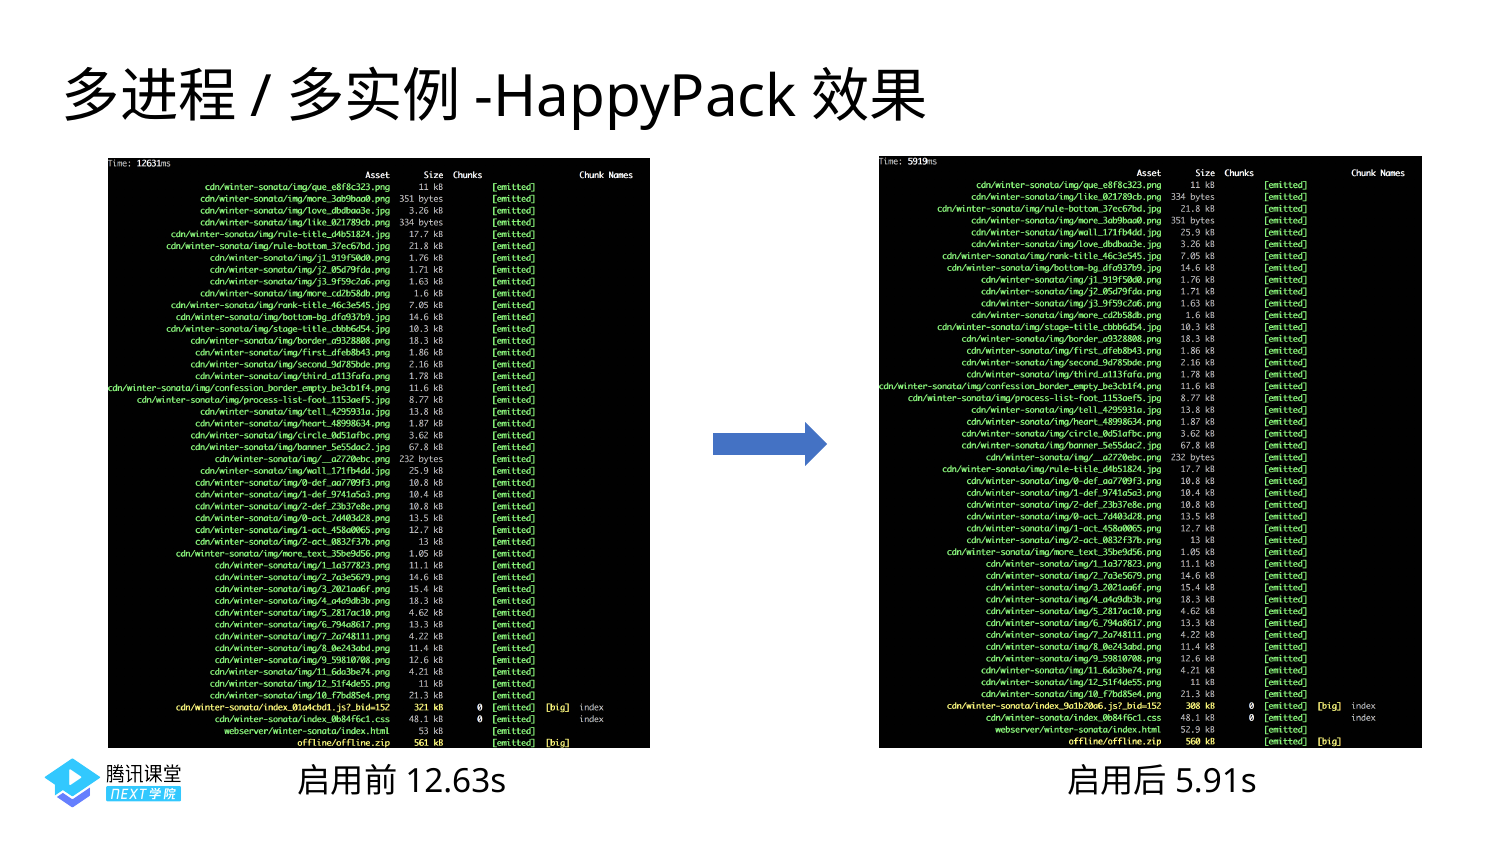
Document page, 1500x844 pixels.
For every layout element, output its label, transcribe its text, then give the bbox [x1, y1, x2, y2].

text_box 启用后5.91s [987, 748, 1338, 817]
text_box [713, 422, 828, 466]
picture [879, 156, 1422, 748]
text_box 多进程/多实例-HappyPack效果 [47, 50, 1003, 135]
picture [41, 158, 650, 817]
text_box 启用前12.63s [227, 748, 577, 817]
